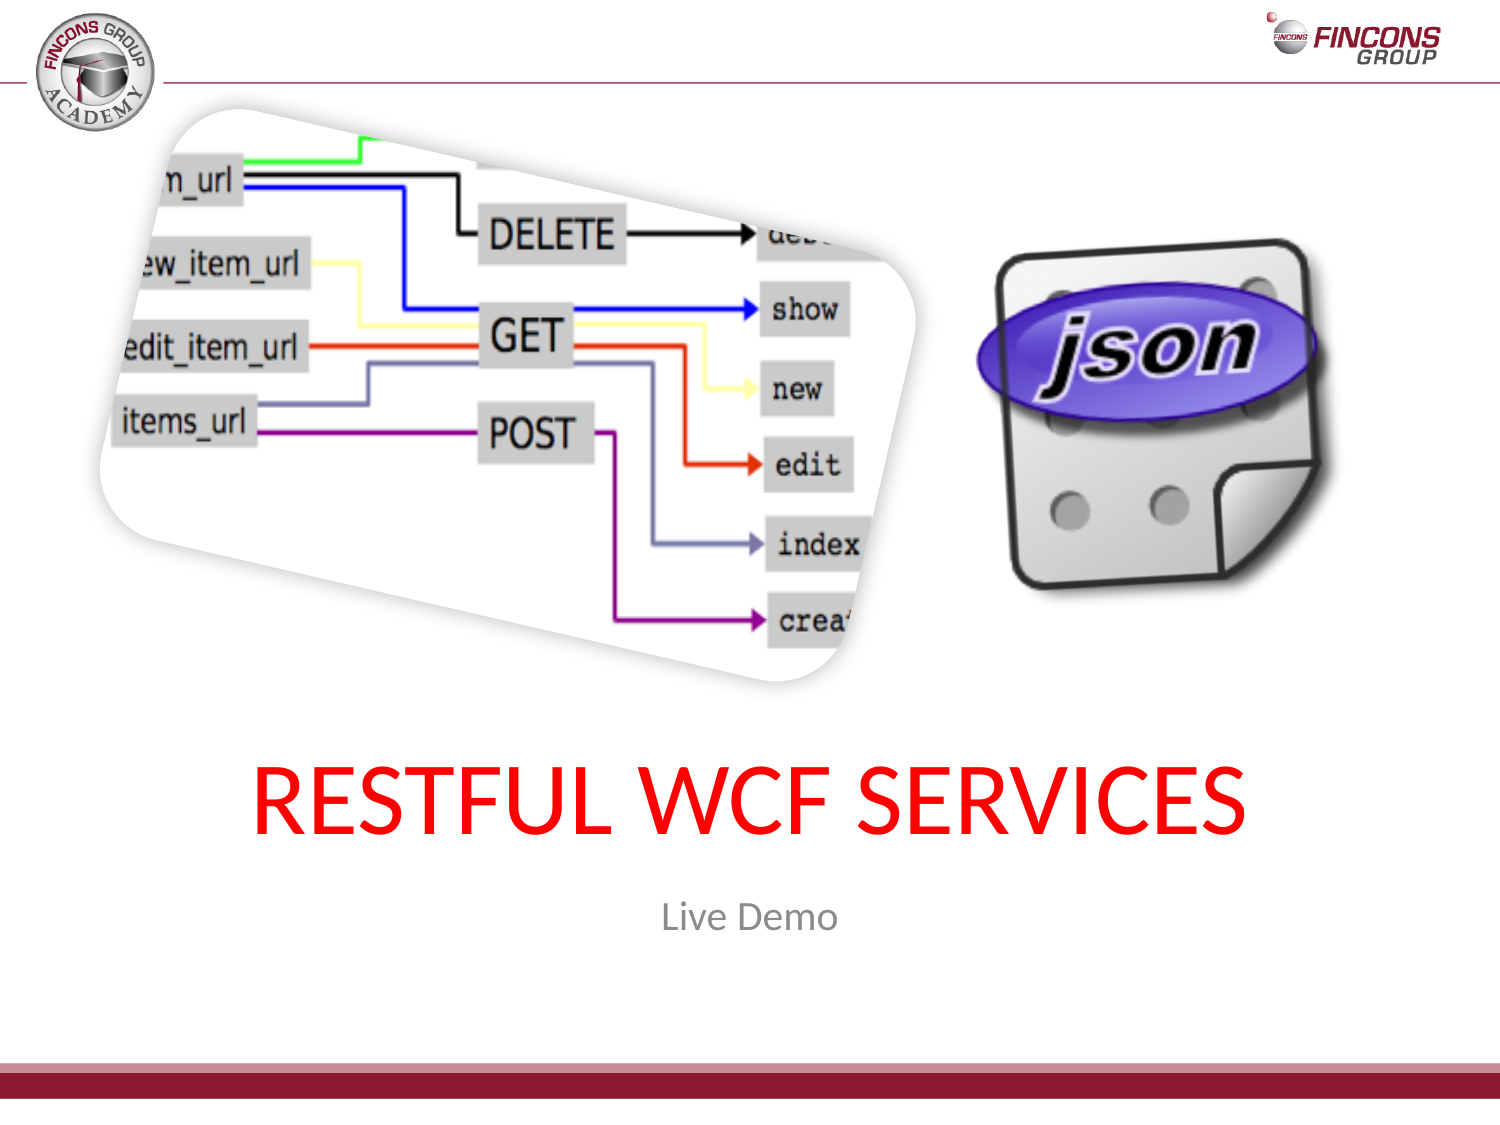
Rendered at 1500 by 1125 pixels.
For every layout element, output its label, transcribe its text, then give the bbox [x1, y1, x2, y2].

title RESTful WCF Services [99, 749, 1401, 863]
subtitle Live Demo [99, 881, 1401, 976]
picture [0, 0, 1500, 1125]
